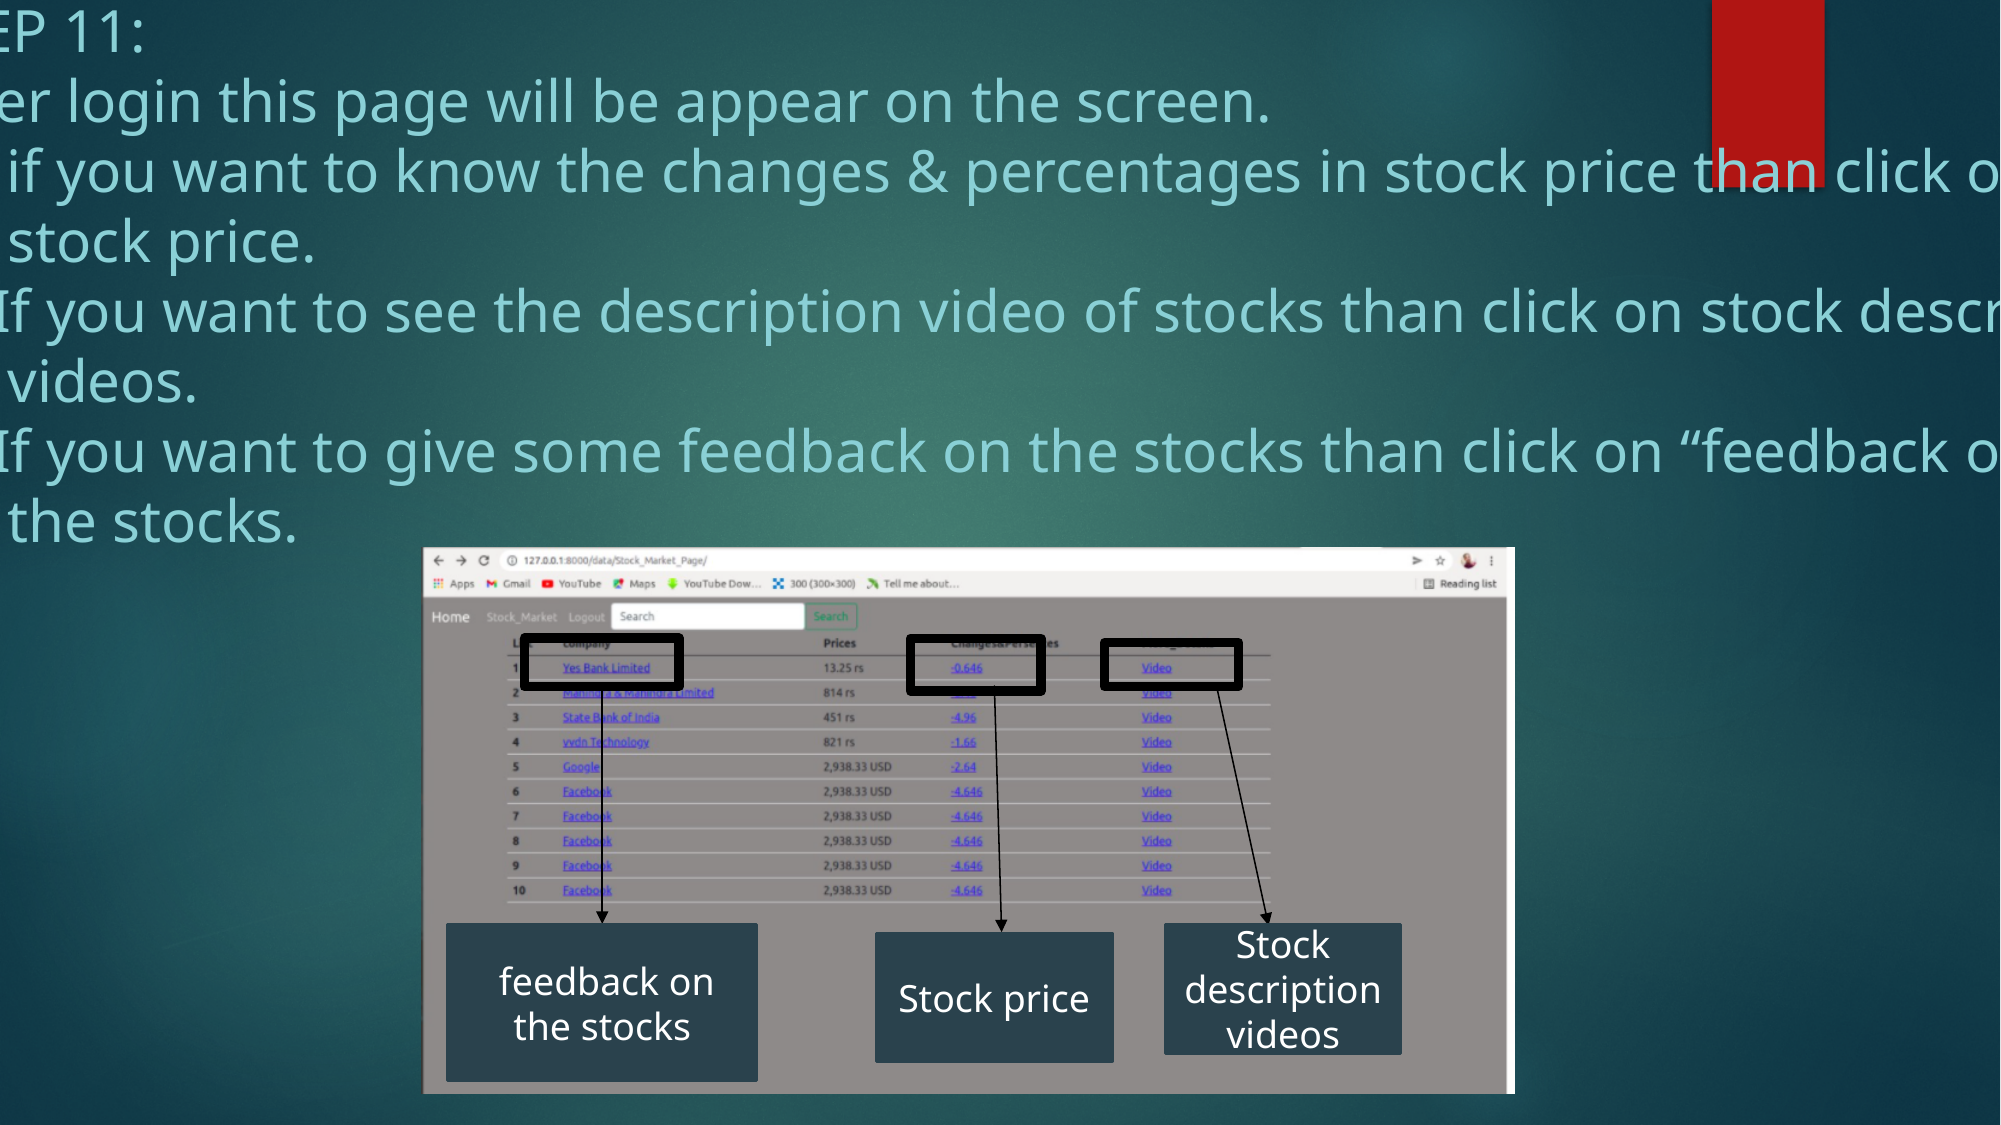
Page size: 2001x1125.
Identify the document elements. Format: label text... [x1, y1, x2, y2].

picture [0, 546, 1575, 1125]
text_box STEP 11: After login this page will be appear on the screen. if you want to know the changes & percentages in stock price than click on stock price. If you want to see the description video of stocks than click on stock description videos. If you want to give some feedback on the stocks than click on “feedback on the stocks. [0, 0, 2000, 576]
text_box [994, 685, 1002, 933]
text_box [1216, 684, 1269, 926]
